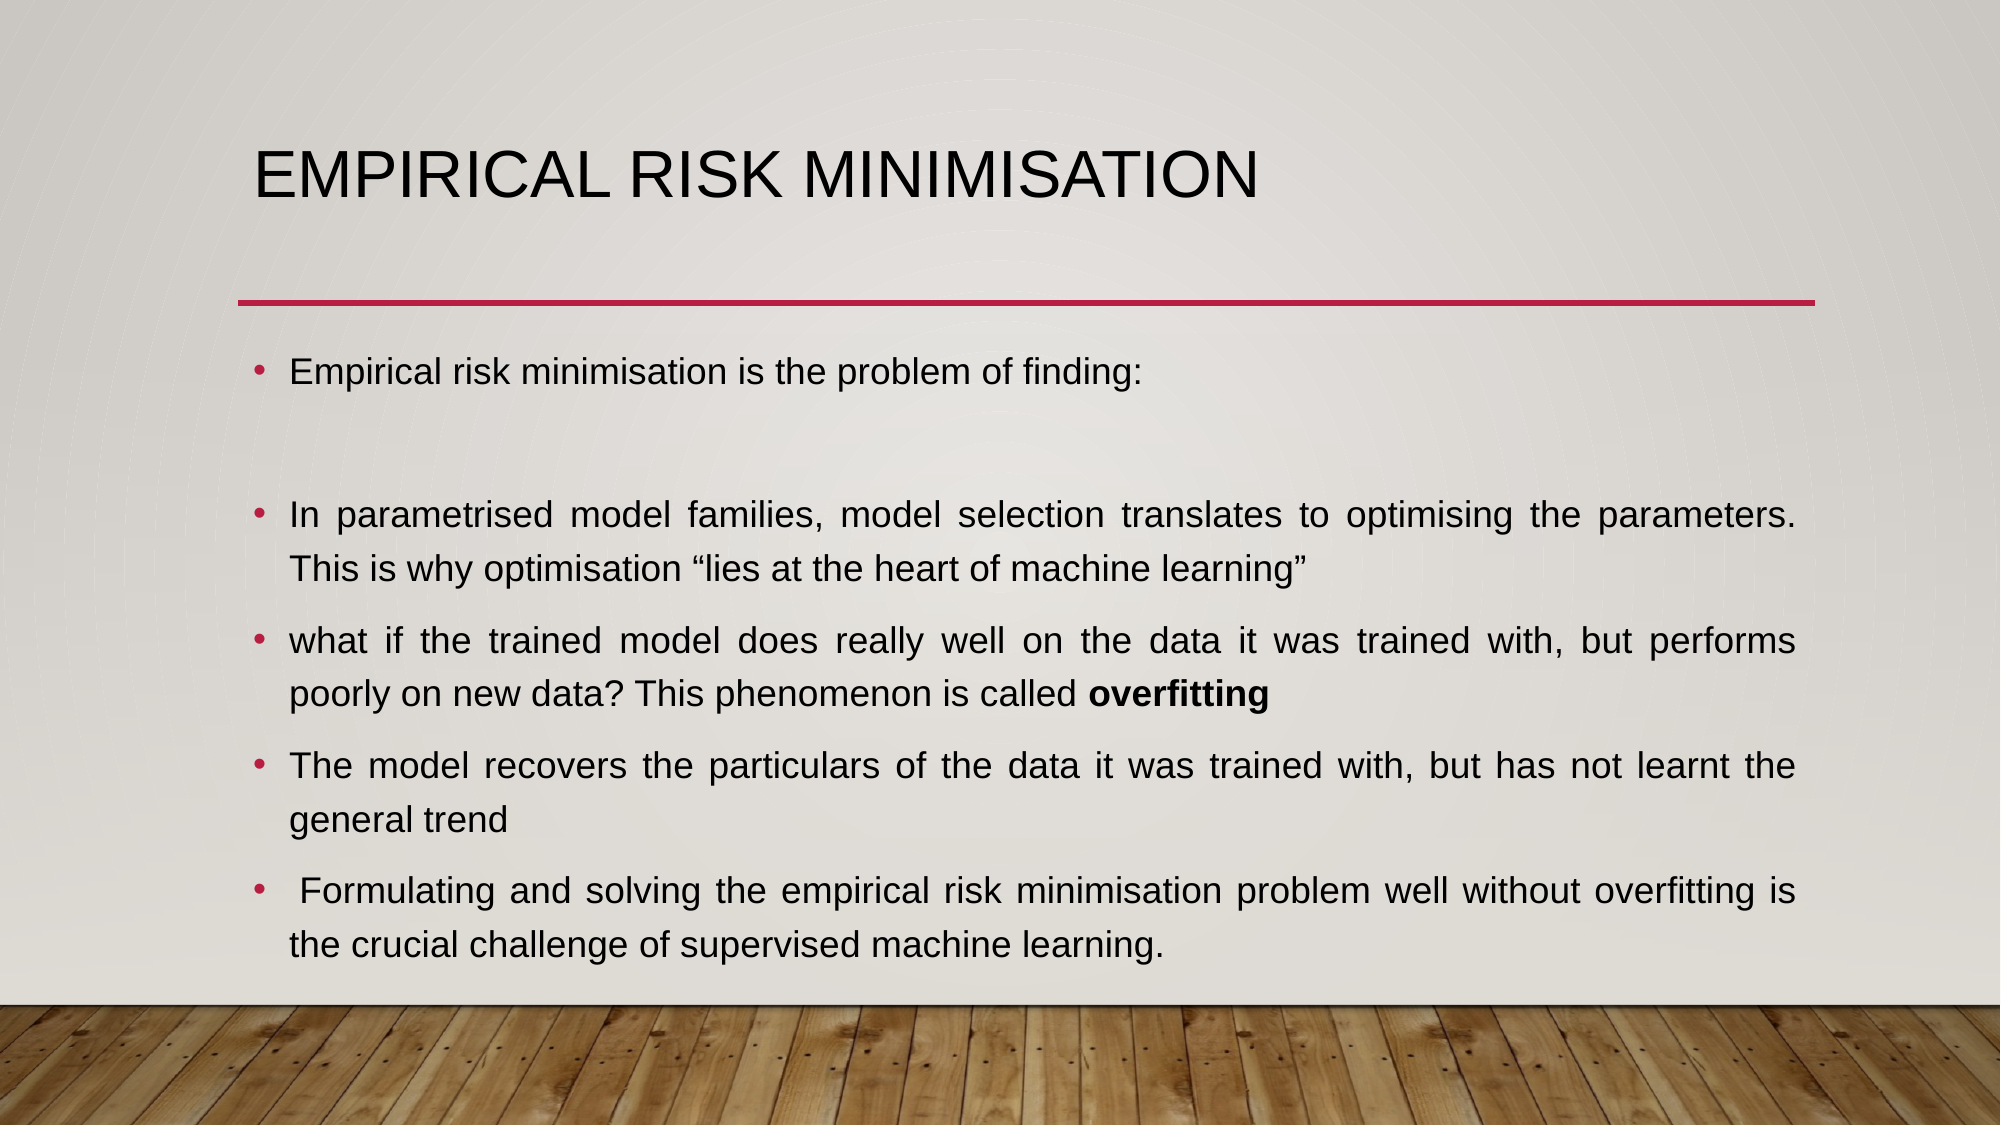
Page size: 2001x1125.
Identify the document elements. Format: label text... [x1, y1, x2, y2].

picture [0, 1005, 2000, 1125]
title Empirical risk minimisation [238, 131, 1814, 305]
